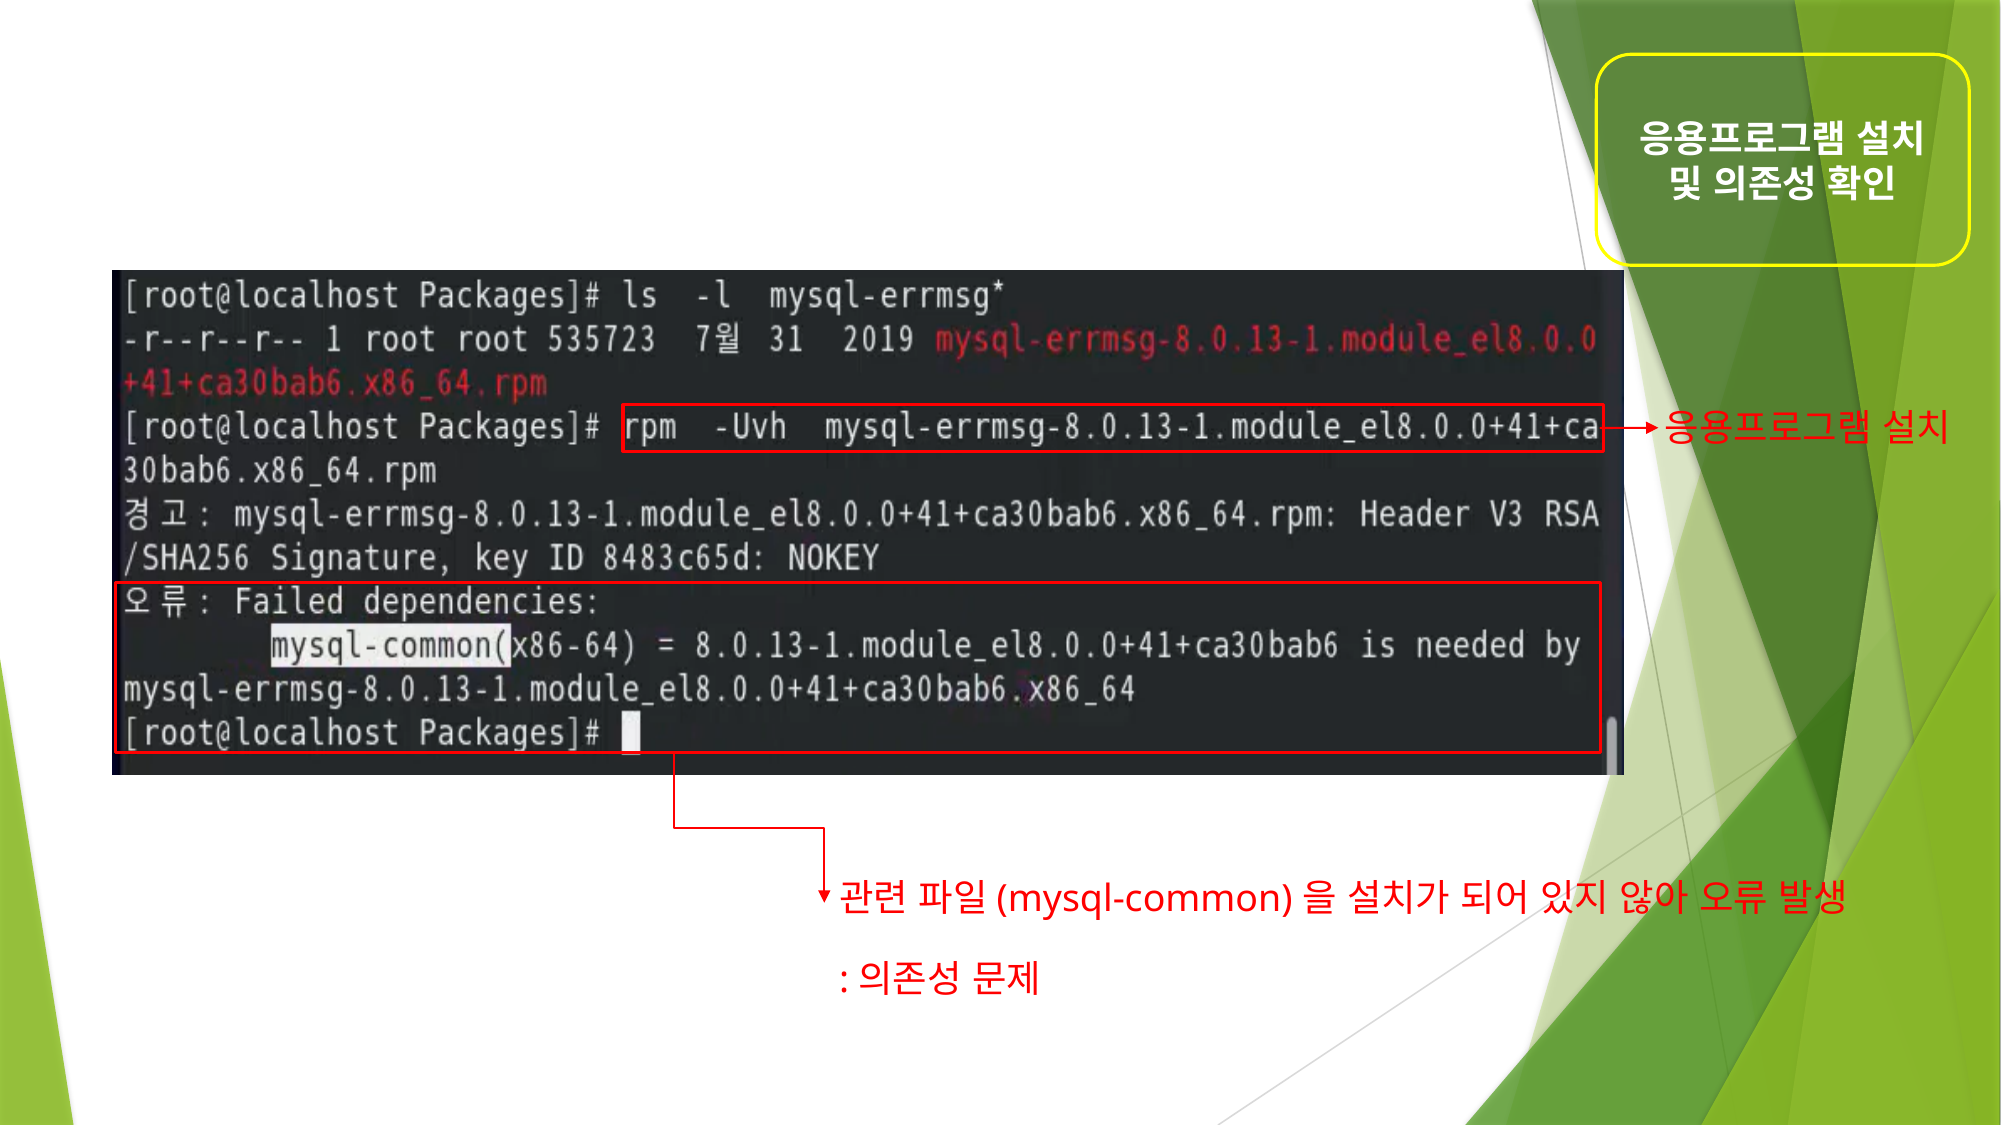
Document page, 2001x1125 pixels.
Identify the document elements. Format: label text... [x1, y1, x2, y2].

text_box 관련 파일(mysql-common)을 설치가 되어 있지 않아 오류 발생 :의존성 문제 [824, 827, 1919, 1053]
picture [112, 269, 1625, 776]
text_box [673, 752, 825, 904]
text_box 응용프로그램 설치 및 의존성 확인 [1594, 52, 1971, 267]
text_box 응용프로그램 설치 [1649, 392, 2000, 467]
